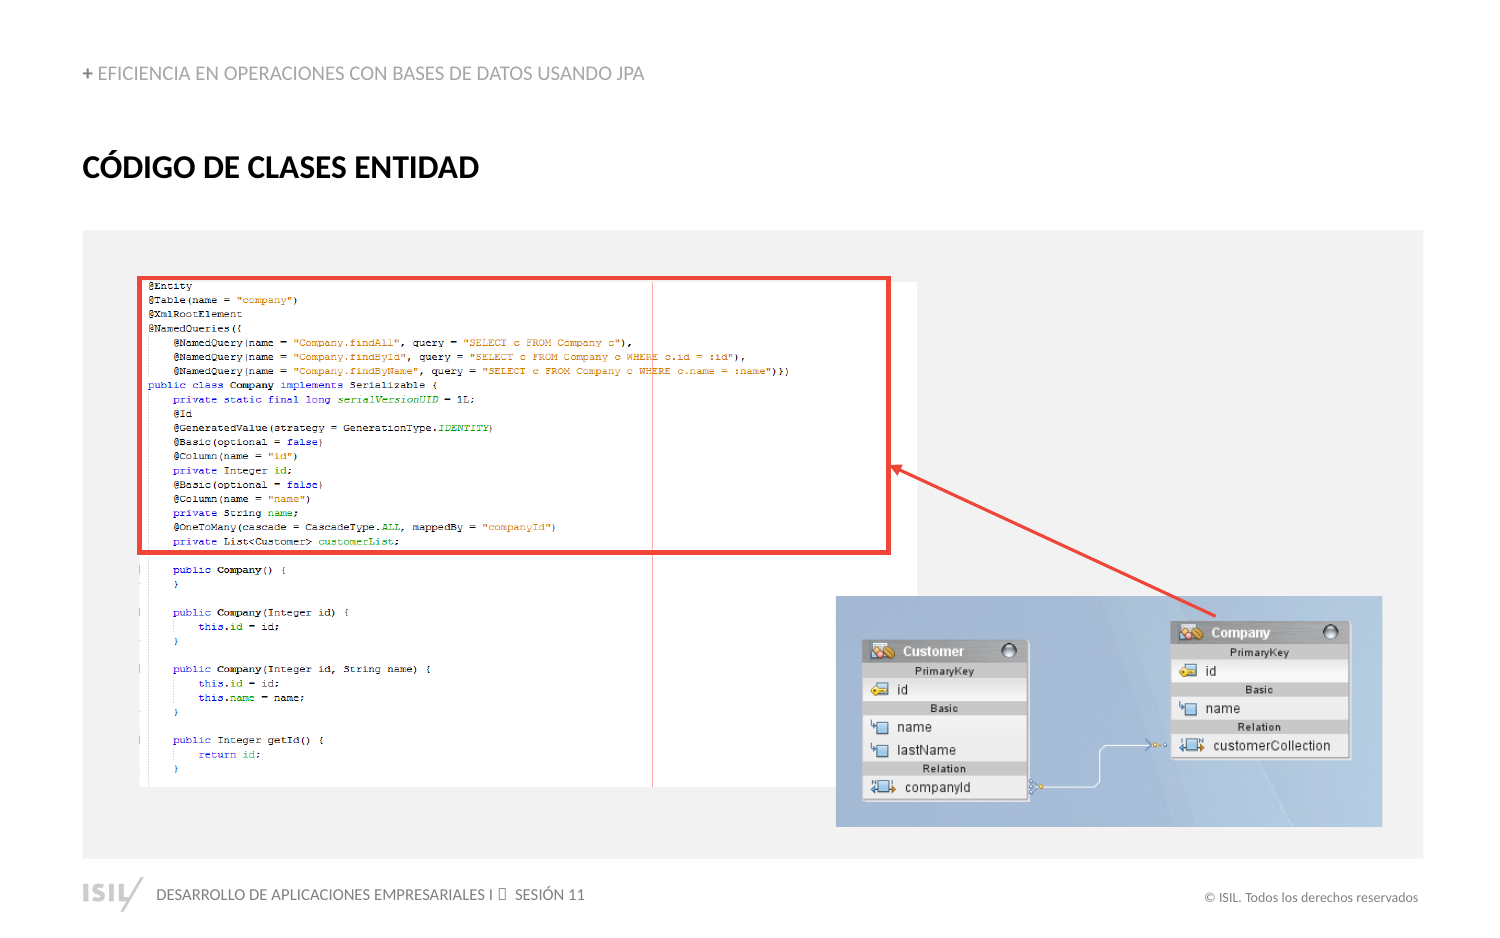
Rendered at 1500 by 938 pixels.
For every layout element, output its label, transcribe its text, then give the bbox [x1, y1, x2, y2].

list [139, 282, 918, 787]
text_box [82, 229, 1424, 860]
picture [835, 596, 1383, 827]
text_box [139, 277, 890, 282]
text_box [888, 464, 1216, 617]
text_box + EFICIENCIA EN OPERACIONES CON BASES DE DATOS USANDO JPA [82, 61, 1026, 85]
text_box CÓDIGO DE CLASES ENTIDAD [82, 150, 721, 195]
